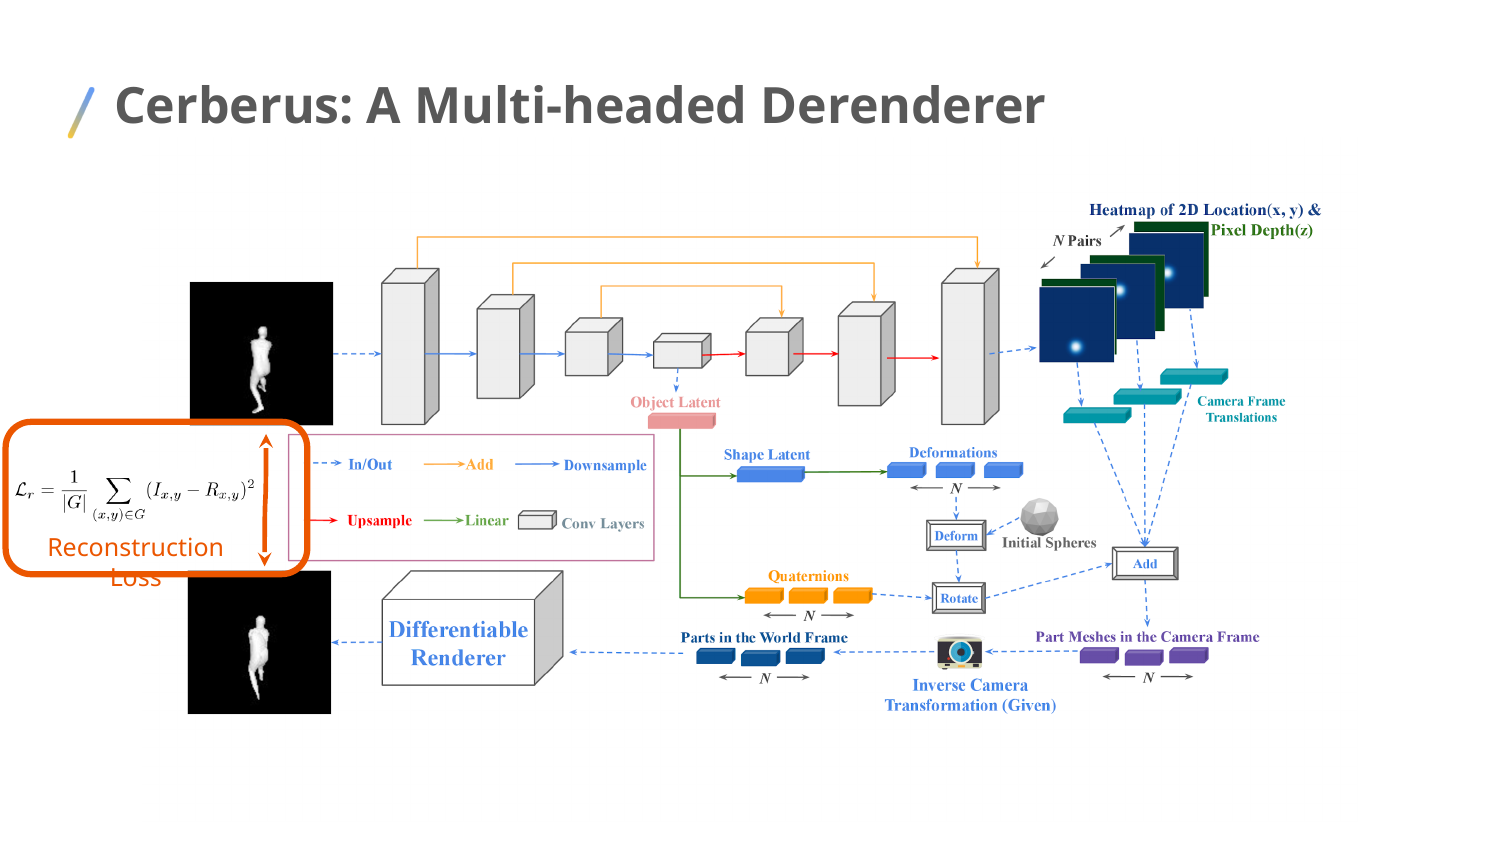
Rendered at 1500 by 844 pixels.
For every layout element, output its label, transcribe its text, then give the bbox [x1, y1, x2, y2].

text_box Reconstruction Loss [24, 540, 136, 566]
picture [14, 137, 1358, 823]
picture [51, 82, 99, 145]
text_box [5, 421, 136, 575]
title Cerberus: A Multi-headed Derenderer [99, 58, 1350, 153]
